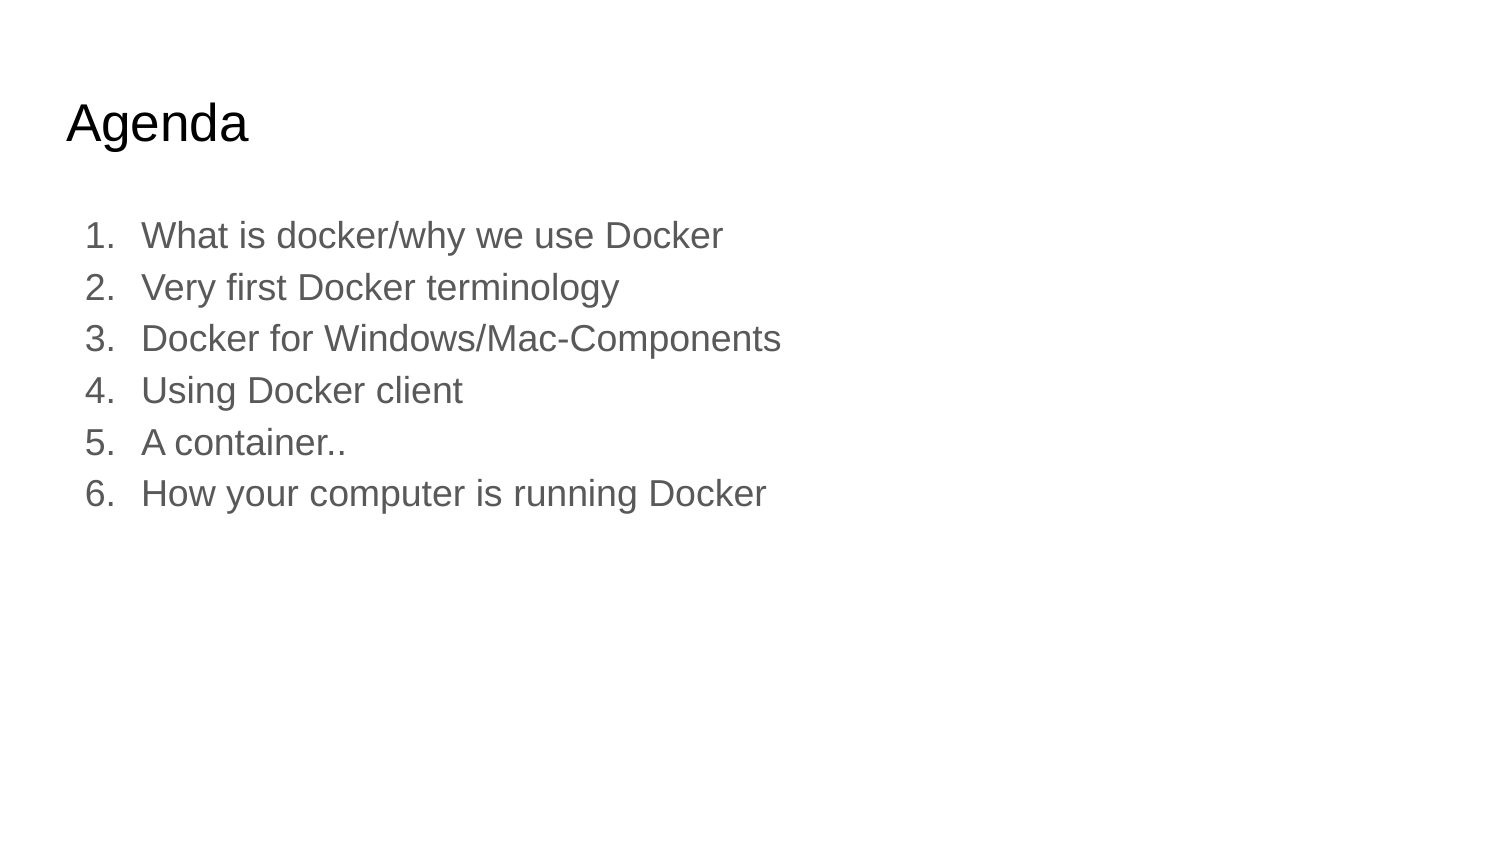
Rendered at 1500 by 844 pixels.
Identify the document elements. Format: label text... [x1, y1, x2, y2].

list What is docker/why we use Docker Very first Docker terminology Docker for Windows/Mac-Components Using Docker client A container.. How your computer is running Docker [51, 189, 1449, 750]
title Agenda [51, 72, 1449, 167]
